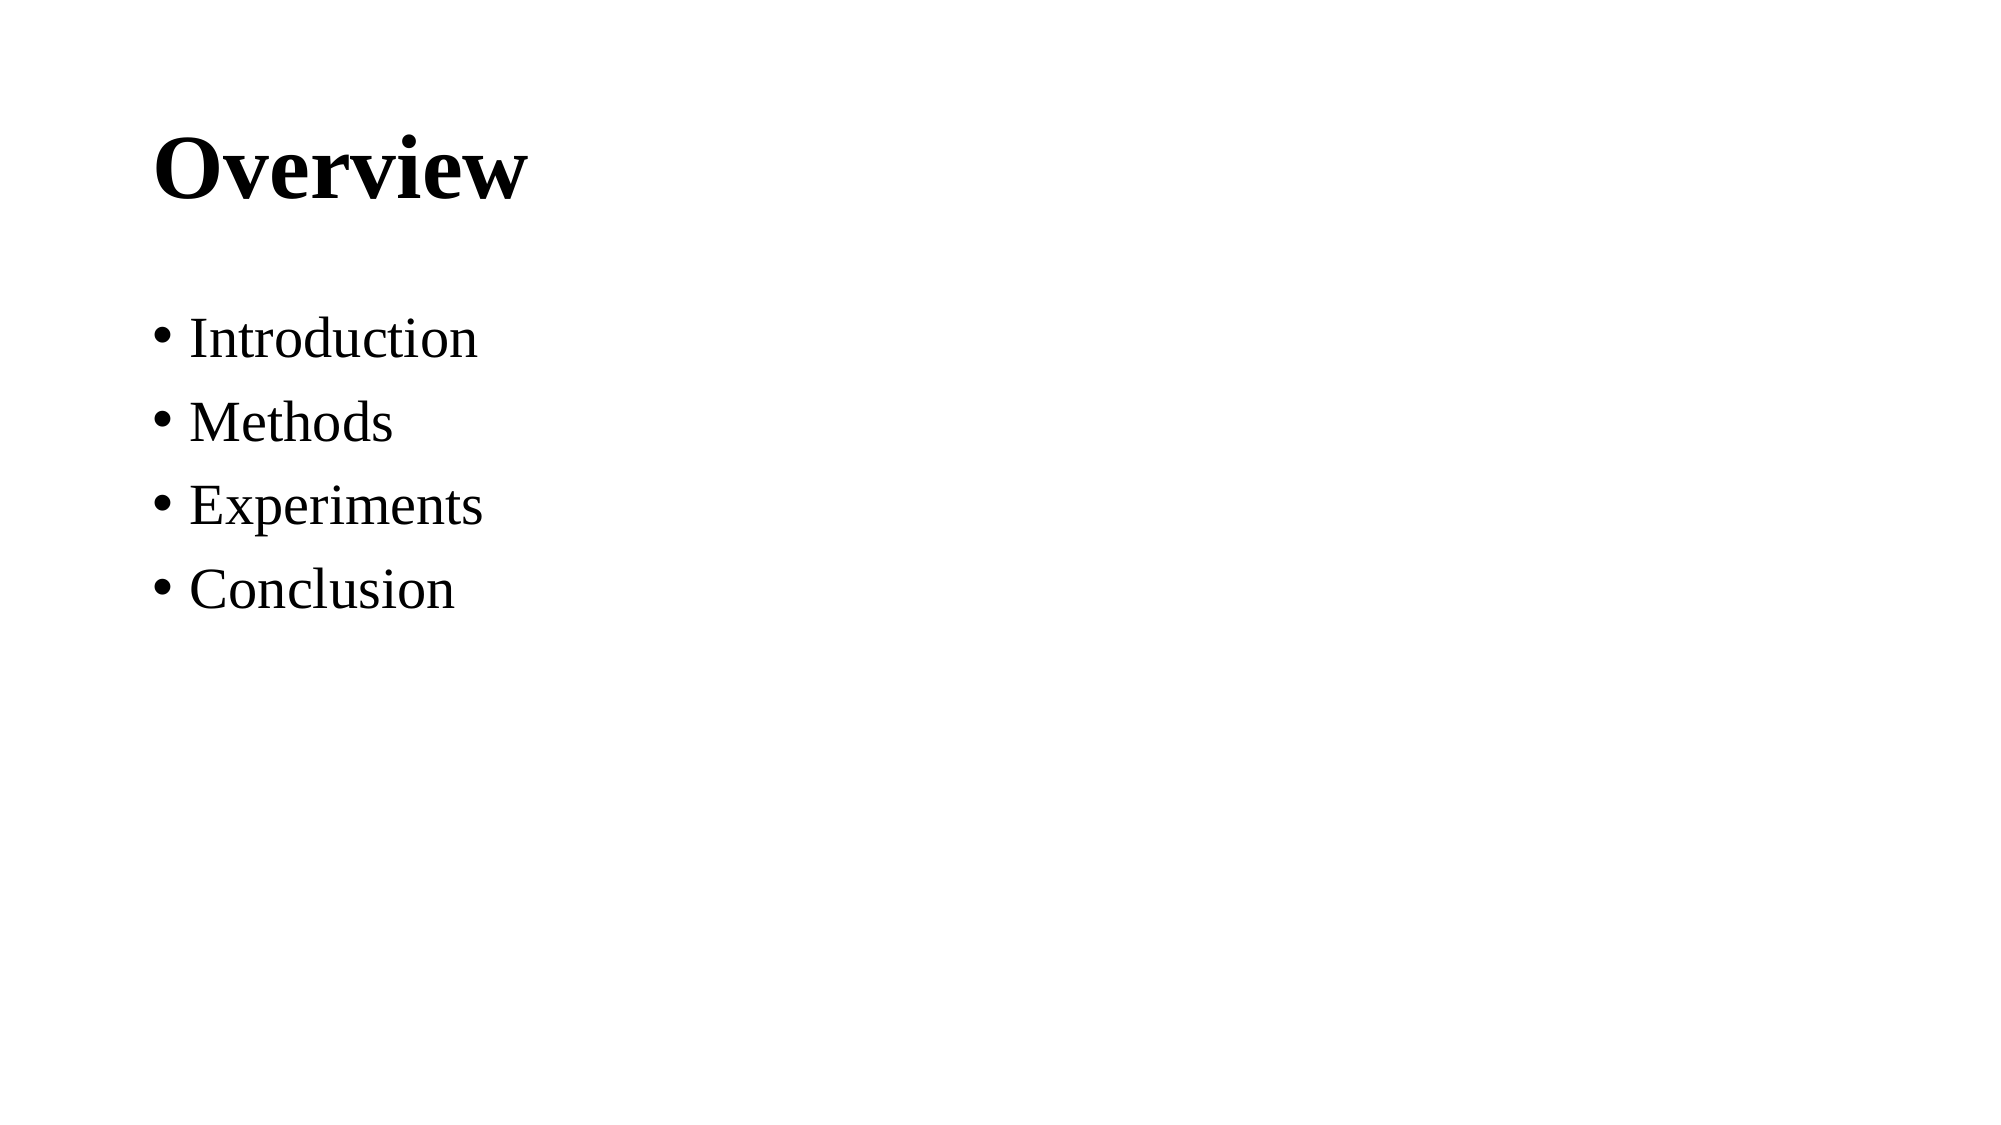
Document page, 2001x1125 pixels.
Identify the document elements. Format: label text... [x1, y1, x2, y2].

title Overview [137, 59, 1863, 278]
list Introduction Methods Experiments Conclusion [137, 299, 1863, 1014]
